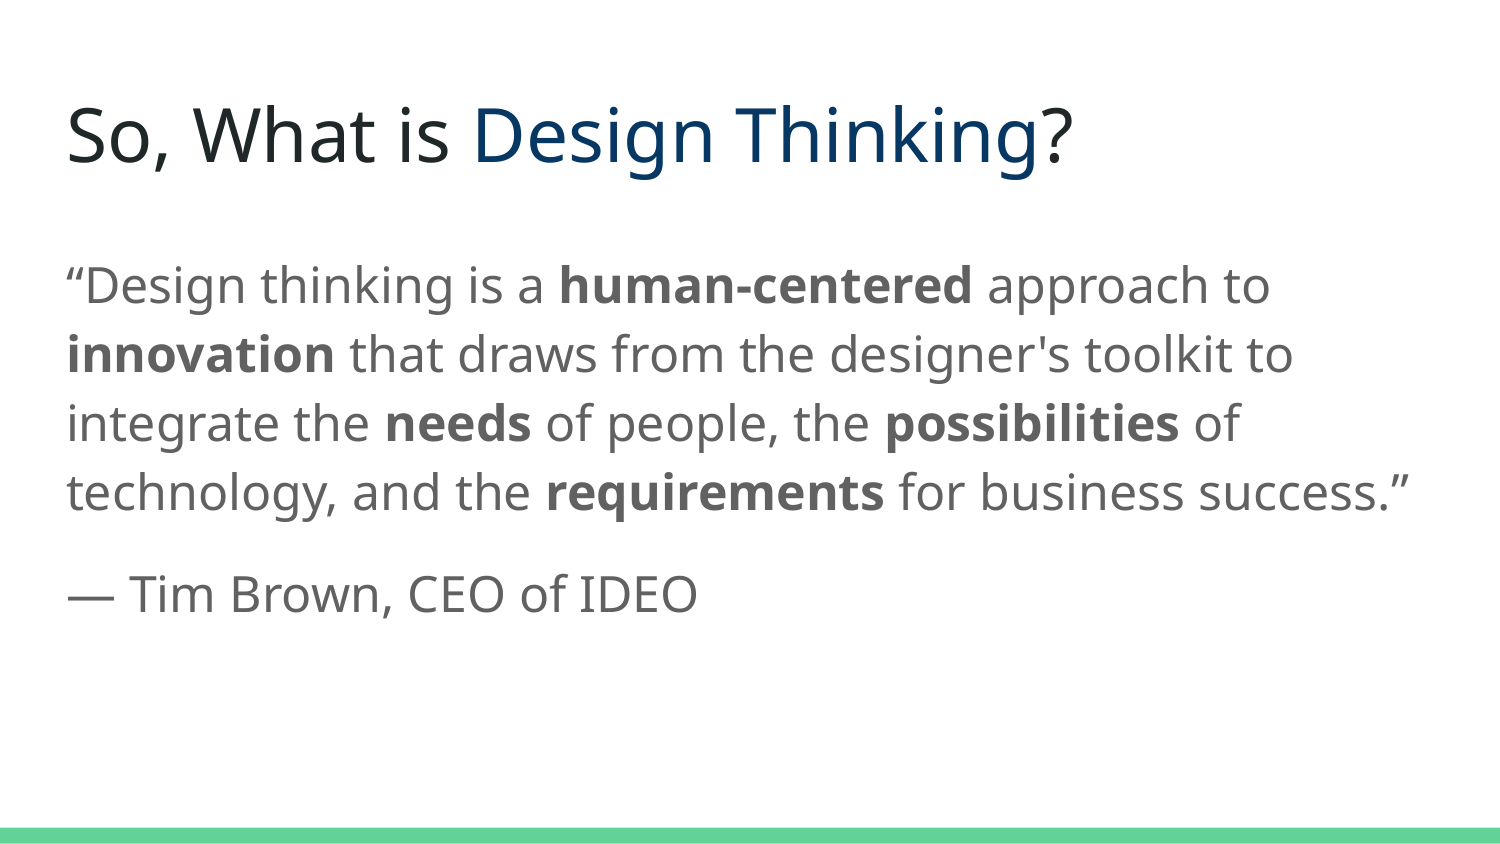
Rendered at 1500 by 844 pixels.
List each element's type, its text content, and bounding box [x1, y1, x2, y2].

list “Design thinking is a human-centered approach to innovation that draws from the designer's toolkit to integrate the needs of people, the possibilities of technology, and the requirements for business success.” — Tim Brown, CEO of IDEO [51, 229, 1449, 750]
title So, What is Design Thinking? [51, 72, 1449, 167]
